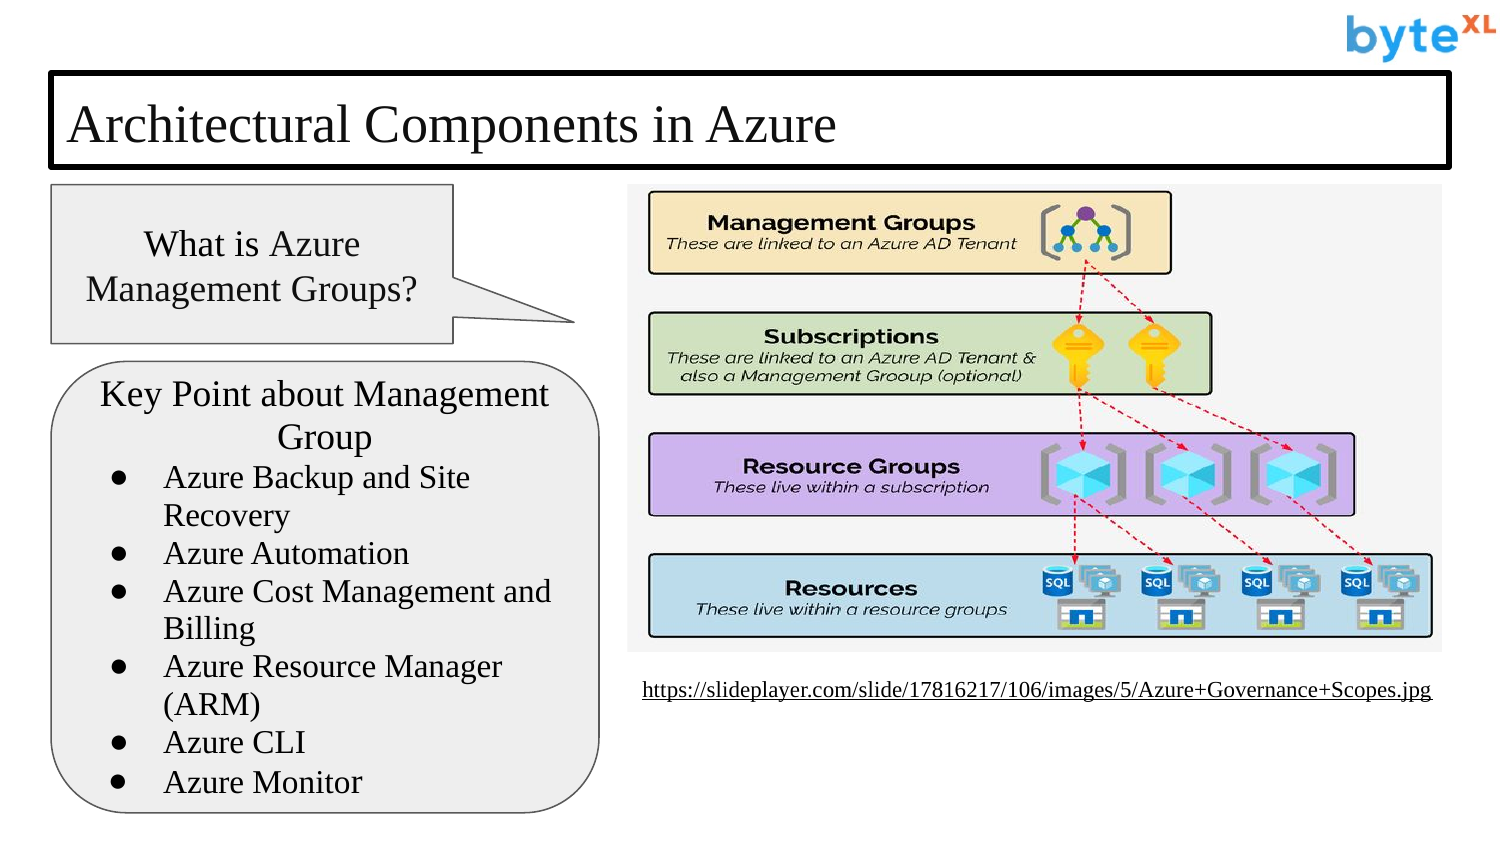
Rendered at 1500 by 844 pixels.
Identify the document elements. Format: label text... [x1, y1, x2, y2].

text_box https://slideplayer.com/slide/17816217/106/images/5/Azure+Governance+Scopes.jpg [627, 660, 1449, 716]
title Architectural Components in Azure [51, 72, 1449, 167]
text_box What is Azure Management Groups? [51, 184, 575, 344]
text_box Key Point about Management Group Azure Backup and Site Recovery Azure Automation Azure Cost Management and Billing Azure Resource Manager (ARM) Azure CLI Azure Monitor [51, 361, 599, 813]
picture [627, 184, 1443, 652]
picture [1332, 0, 1500, 65]
